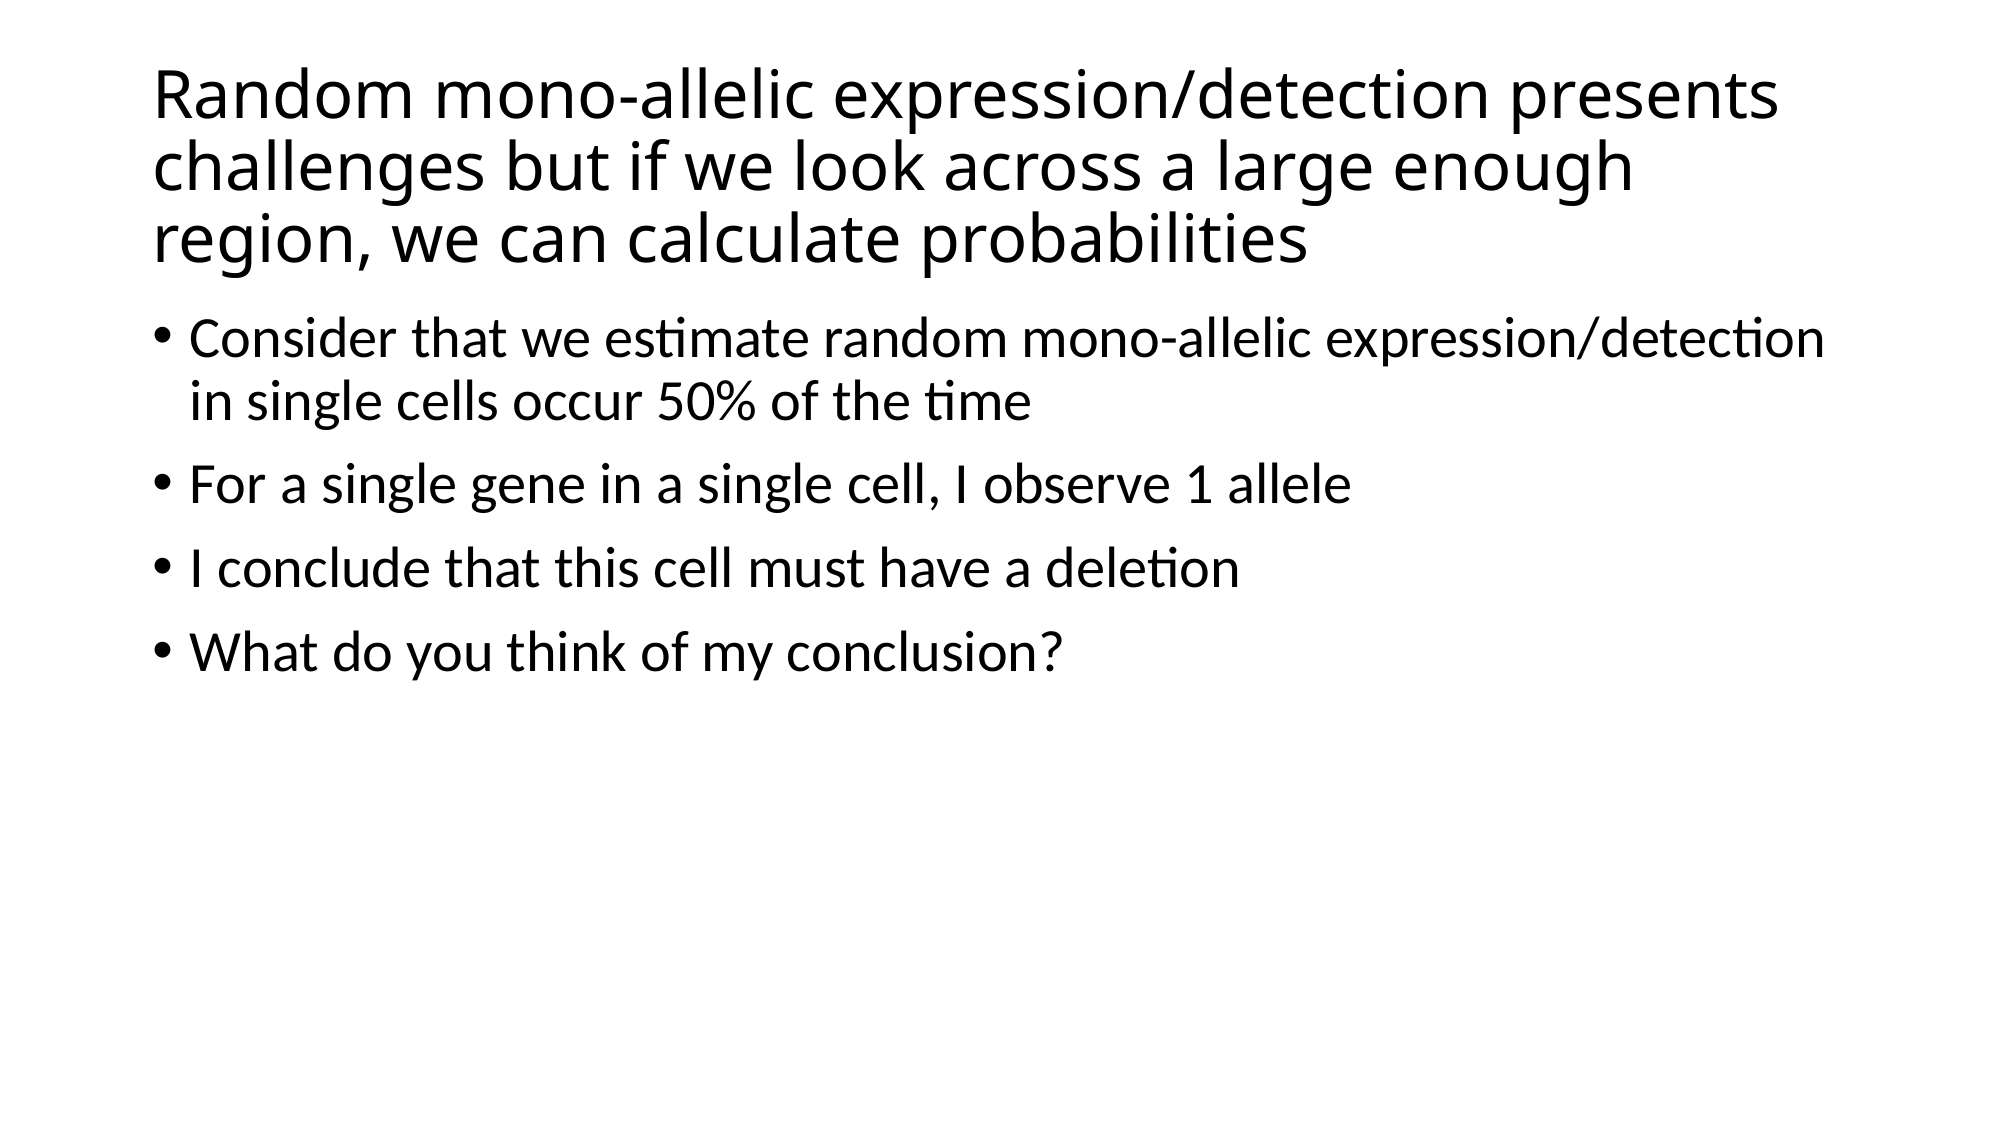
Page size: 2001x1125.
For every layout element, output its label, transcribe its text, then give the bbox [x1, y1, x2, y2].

title Random mono-allelic expression/detection presents challenges but if we look across a large enough region, we can calculate probabilities [137, 59, 1863, 278]
list Consider that we estimate random mono-allelic expression/detection in single cells occur 50% of the time For a single gene in a single cell, I observe 1 allele I conclude that this cell must have a deletion What do you think of my conclusion? [137, 299, 1863, 1014]
